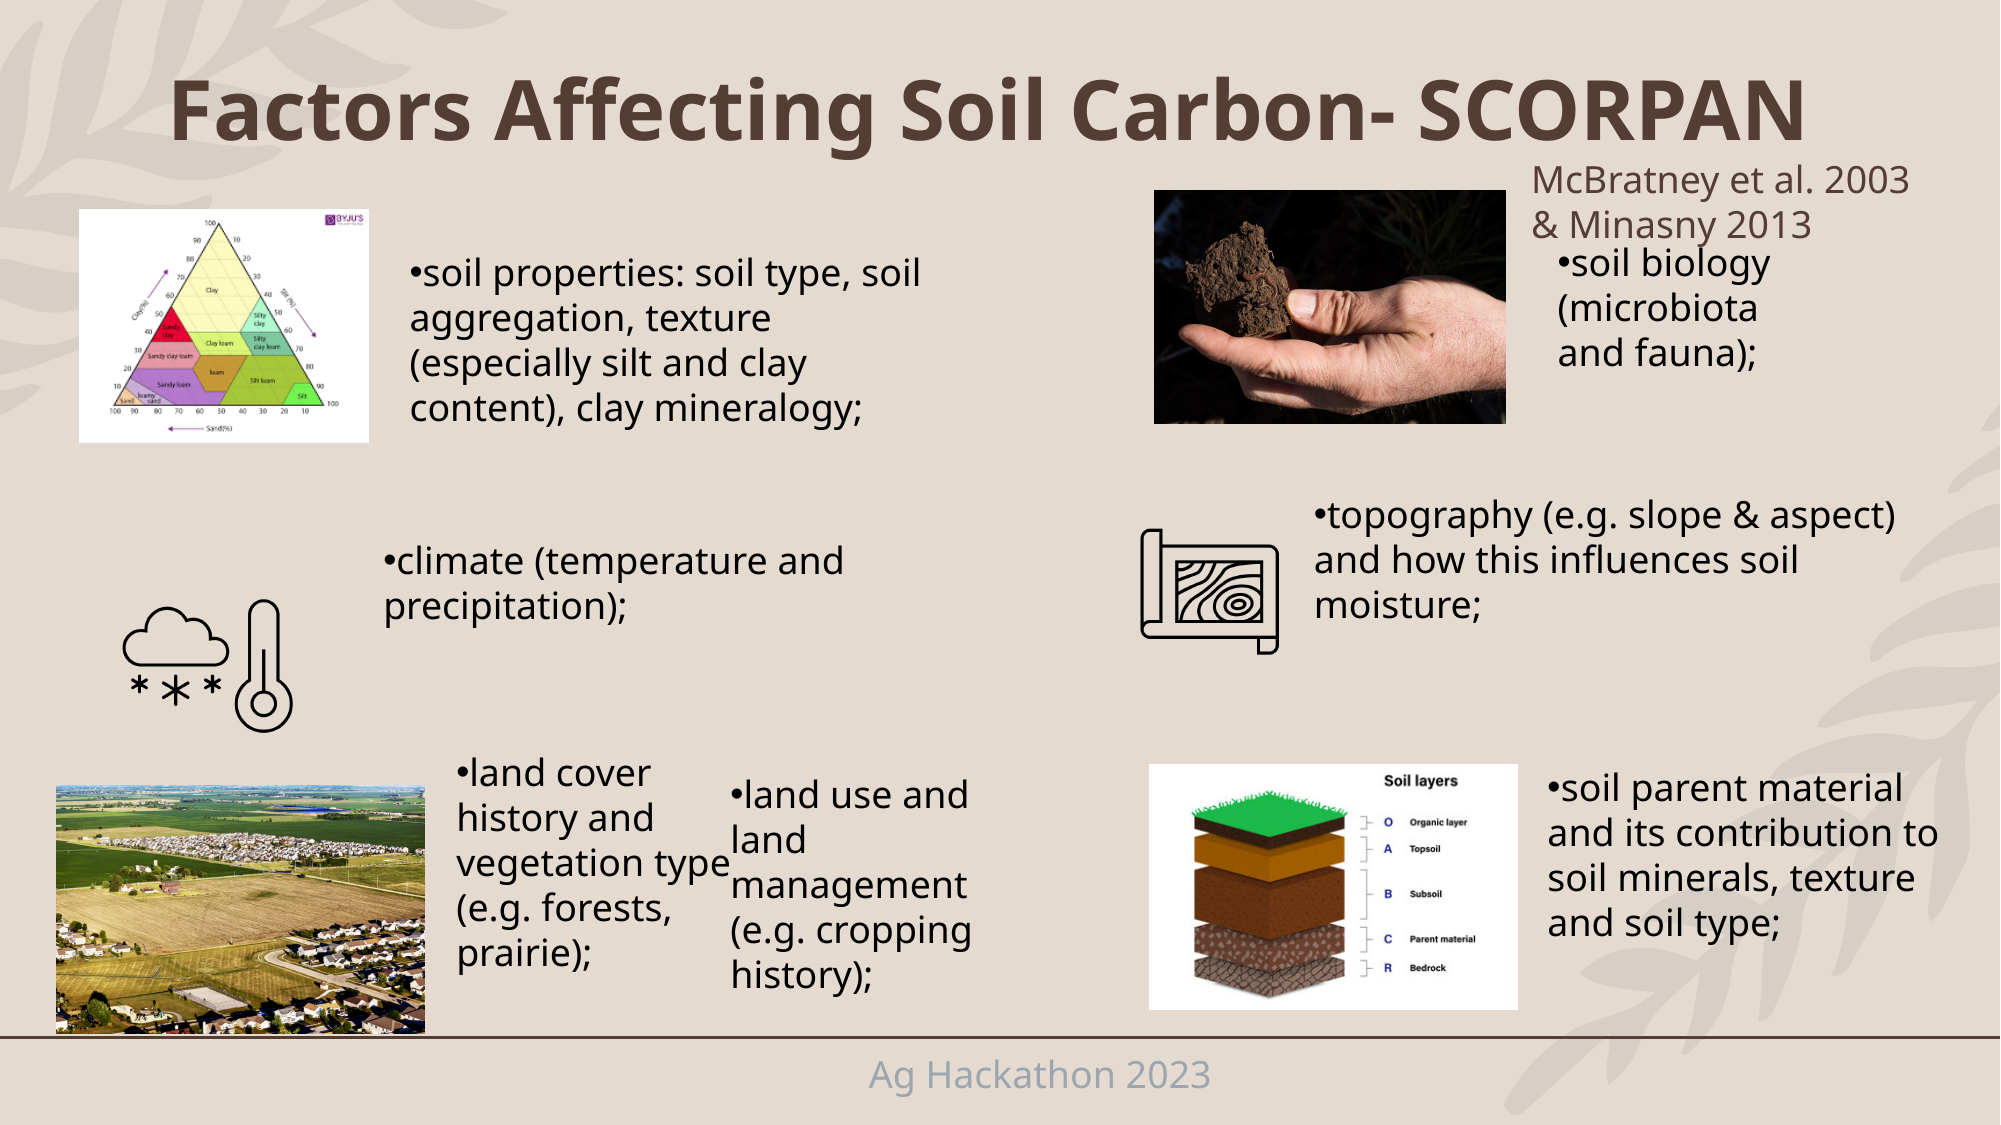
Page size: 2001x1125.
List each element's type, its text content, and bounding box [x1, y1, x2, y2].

picture [100, 583, 339, 741]
text_box topography (e.g. slope & aspect) and how this influences soil moisture; [1299, 483, 1918, 633]
picture [56, 785, 425, 1034]
text_box land cover history and vegetation type (e.g. forests, prairie); [441, 741, 747, 982]
picture [1149, 764, 1518, 1010]
text_box soil properties: soil type, soil aggregation, texture (especially silt and clay content), clay mineralogy; [394, 242, 958, 437]
picture [79, 209, 369, 444]
picture [1134, 516, 1285, 667]
text_box soil biology (microbiota and fauna); [1542, 254, 1812, 381]
picture [1154, 190, 1506, 424]
text_box land use and land management (e.g. cropping history); [715, 763, 1021, 1004]
text_box soil parent material and its contribution to soil minerals, texture and soil type; [1532, 756, 1979, 952]
title Factors Affecting Soil Carbon- SCORPAN [0, 0, 2000, 166]
text_box climate (temperature and precipitation); [368, 529, 999, 635]
text_box McBratney et al. 2003 & Minasny 2013 [1516, 148, 1979, 254]
